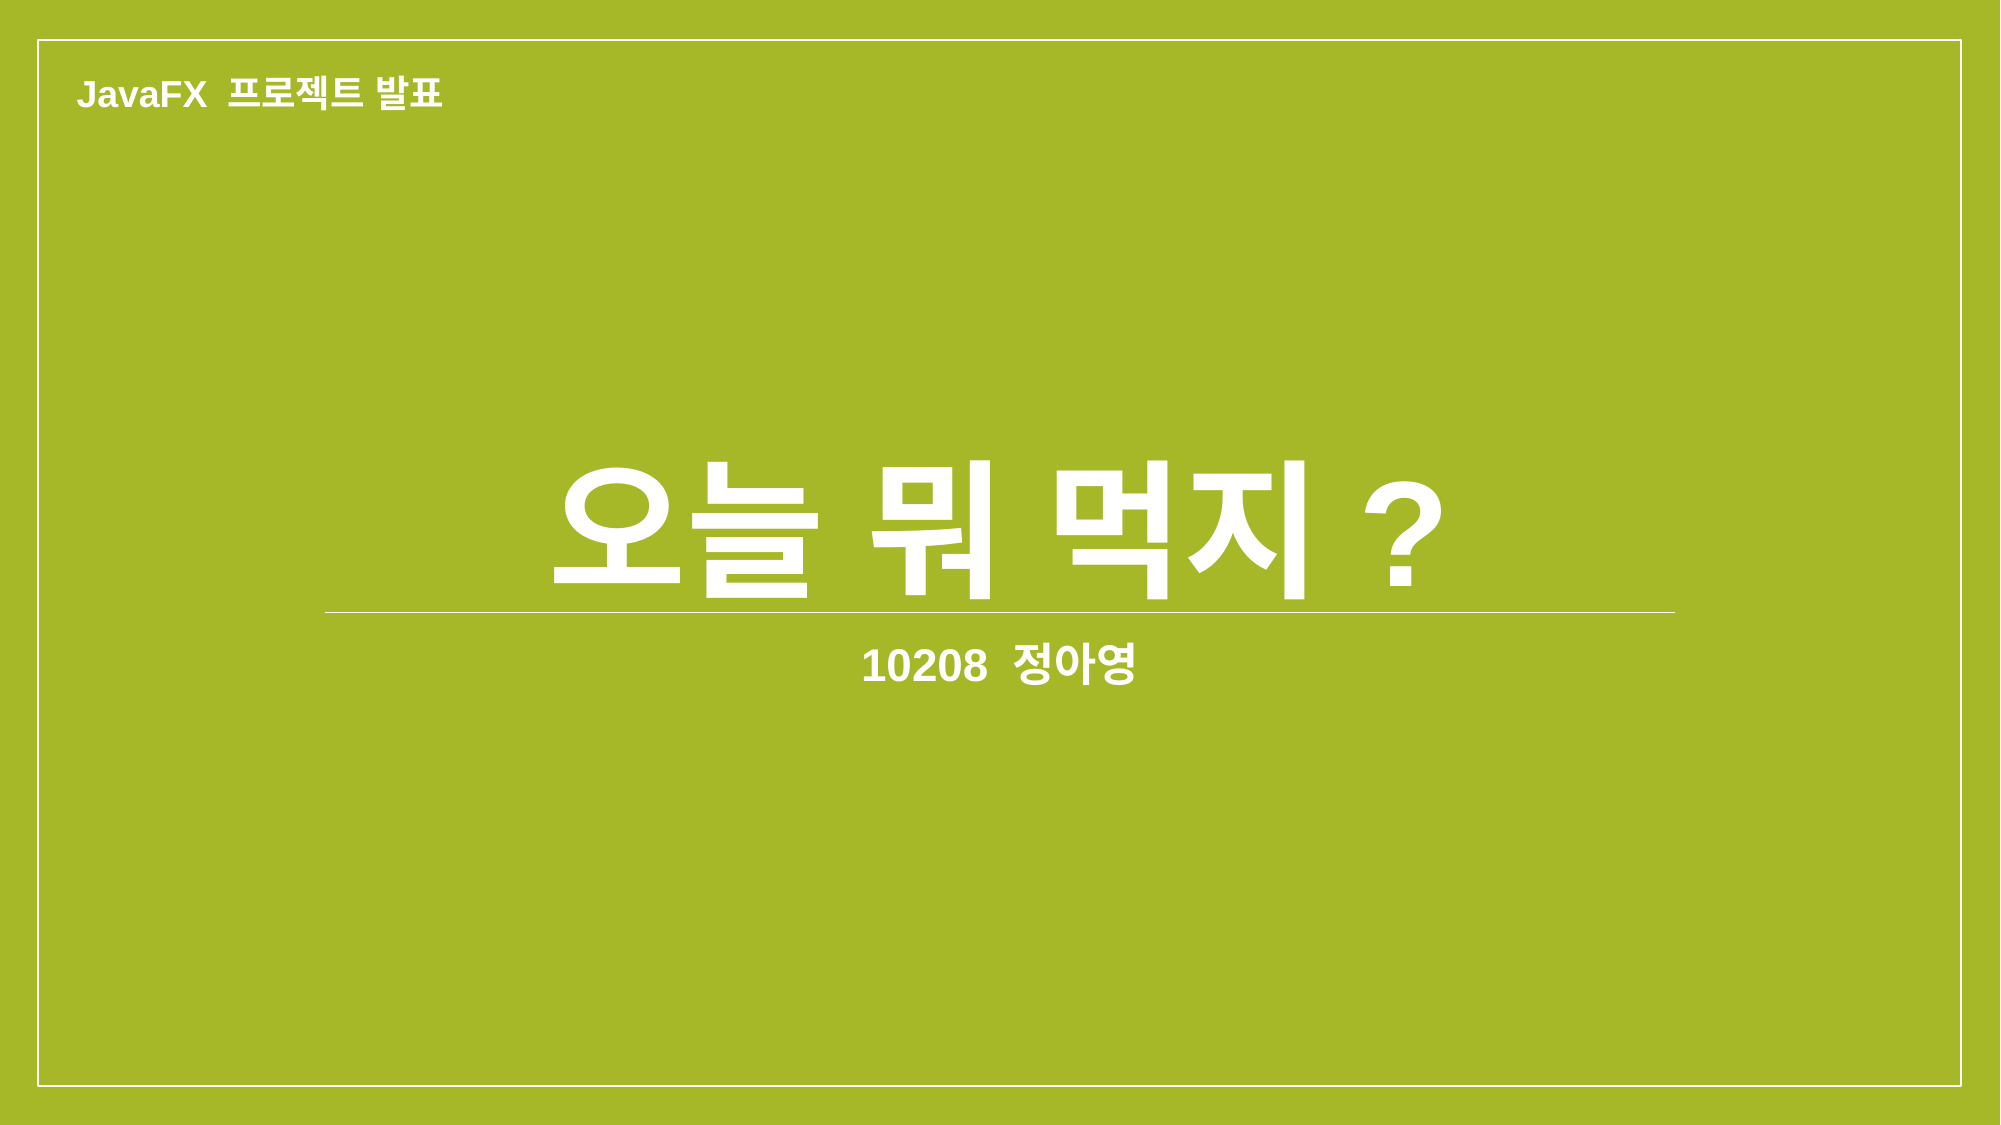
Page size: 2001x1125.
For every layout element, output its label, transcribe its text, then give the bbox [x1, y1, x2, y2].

subtitle 10208 정아영 [280, 634, 1719, 863]
title 오늘 뭐 먹지? [182, 144, 1818, 625]
text_box JavaFX 프로젝트 발표 [61, 62, 481, 123]
